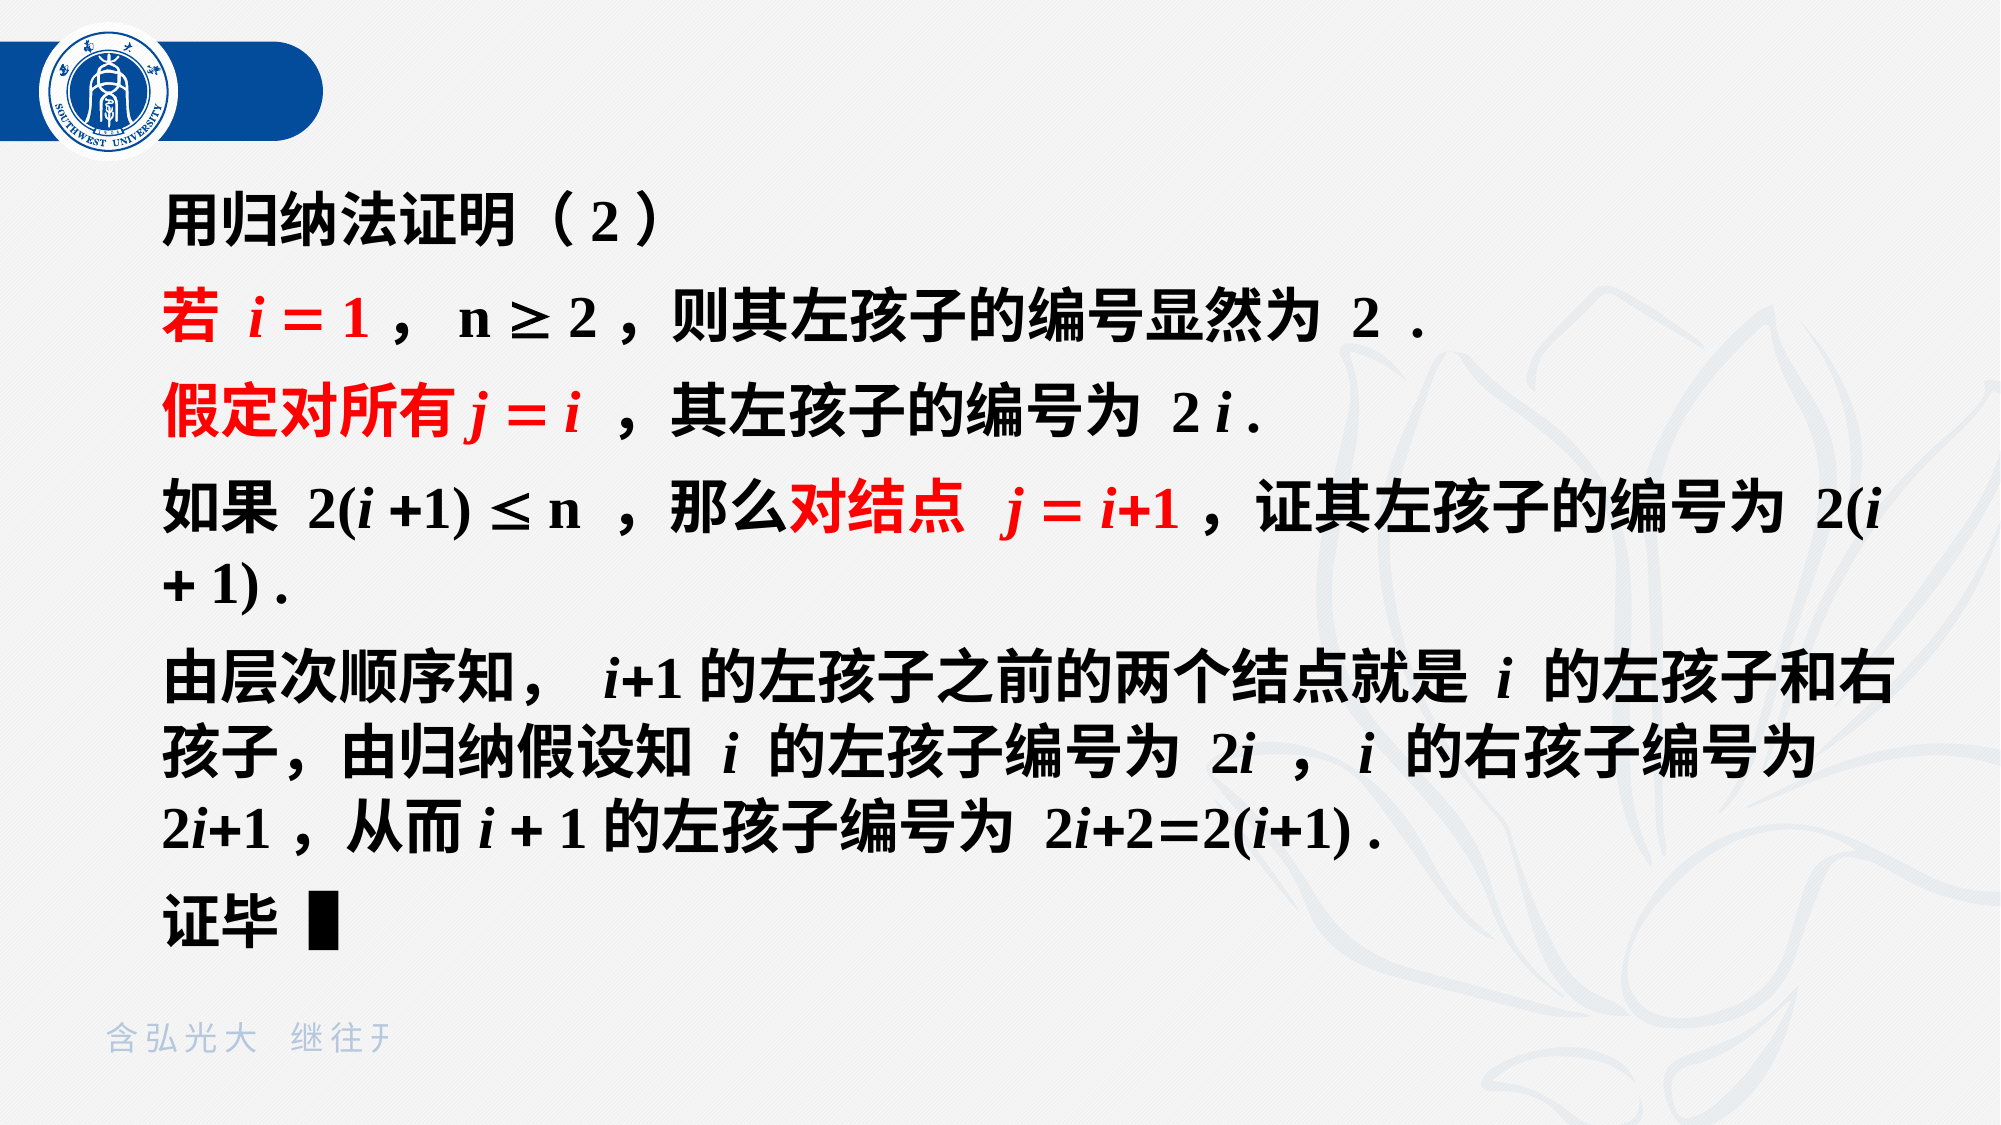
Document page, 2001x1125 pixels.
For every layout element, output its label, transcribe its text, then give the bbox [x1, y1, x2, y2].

text_box 用归纳法证明（2） 若 i  1，n  2，则其左孩子的编号显然为 2 . 假定对所有j  i ，其左孩子的编号为 2 i . 如果 2(i 1)  n ，那么对结点 j  i1，证其左孩子的编号为 2(i  1) . 由层次顺序知， i1的左孩子之前的两个结点就是 i 的左孩子和右孩子，由归纳假设知 i 的左孩子编号为 2i ，i 的右孩子编号为 2i1，从而i  1的左孩子编号为 2i22(i1) . 证毕▐ [146, 171, 1936, 1011]
